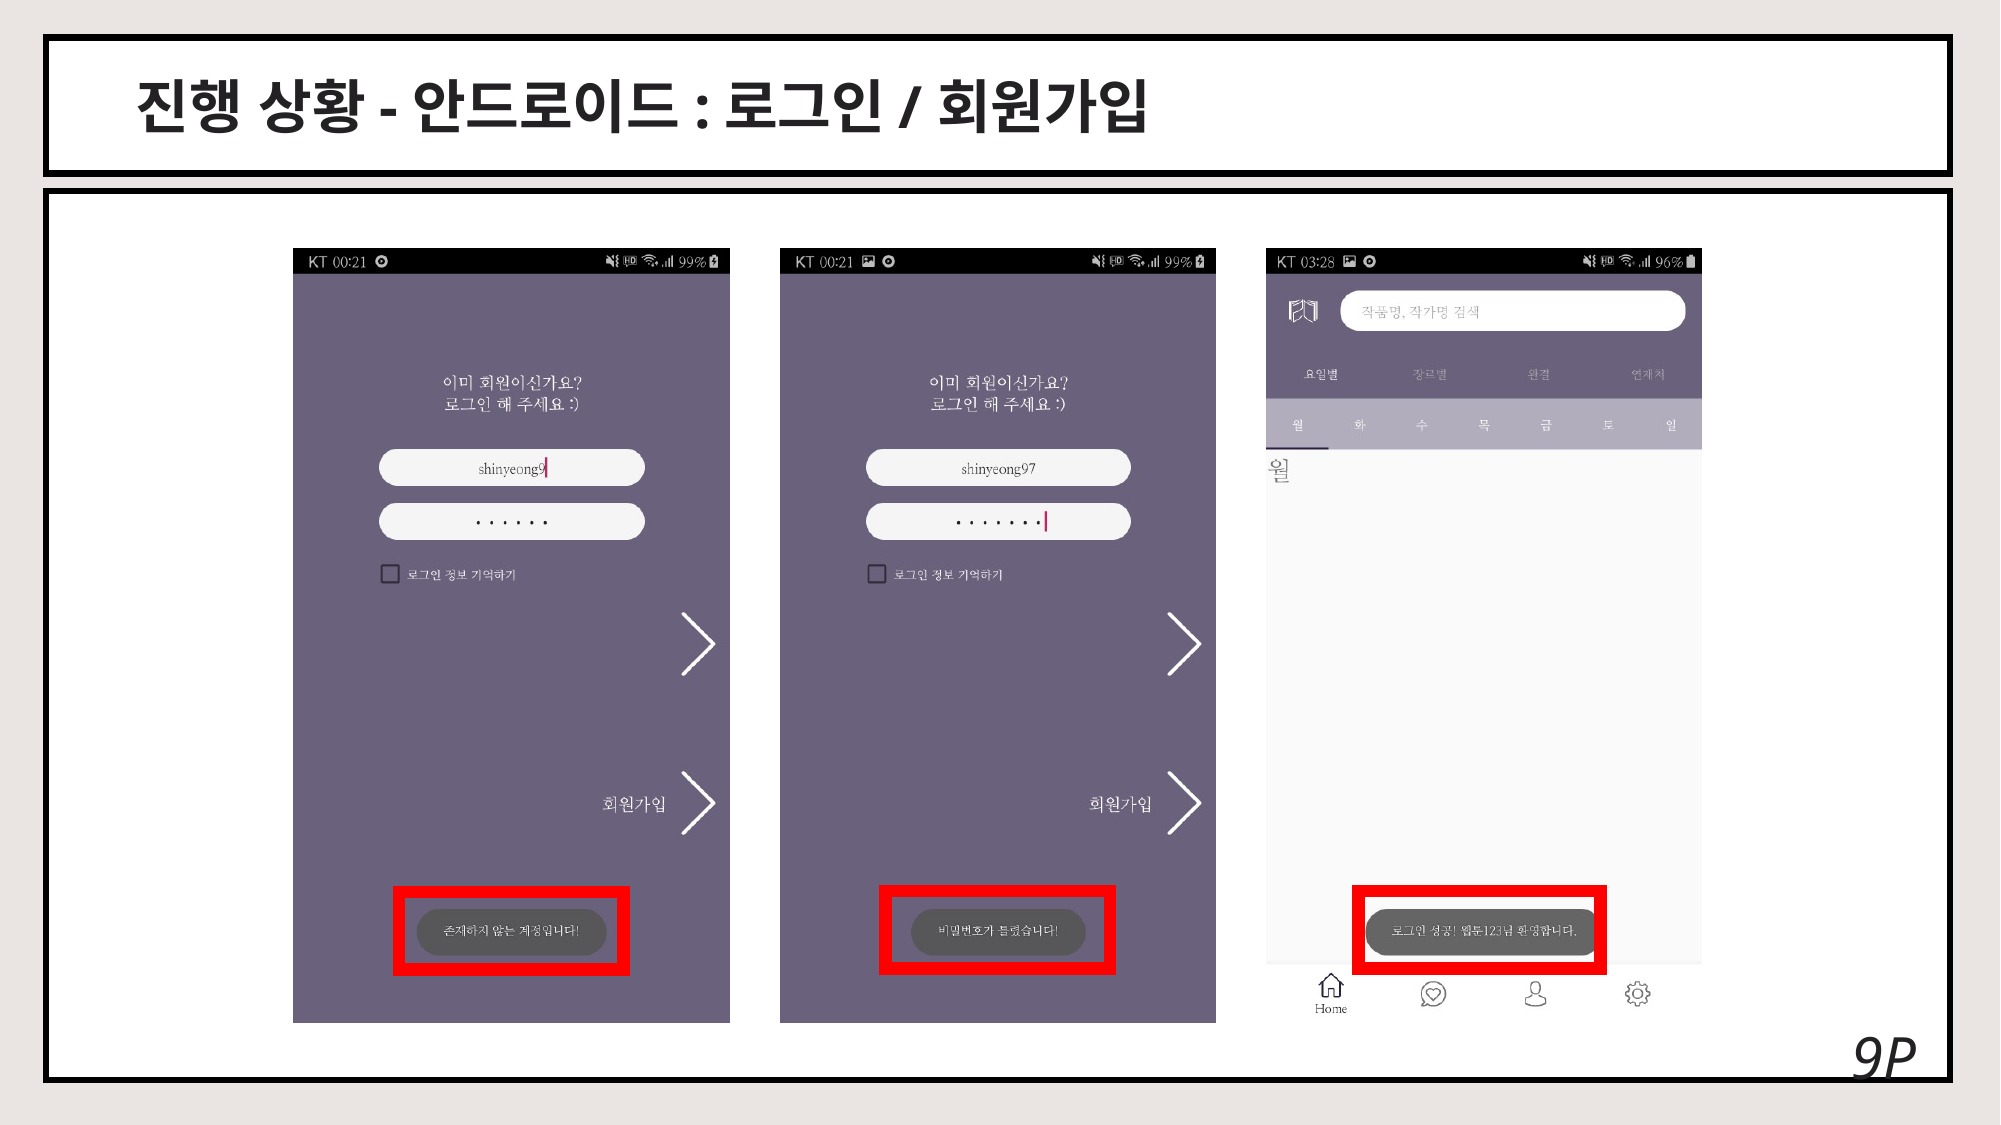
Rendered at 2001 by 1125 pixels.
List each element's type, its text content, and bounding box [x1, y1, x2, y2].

text_box [45, 190, 1951, 1081]
picture [779, 248, 1216, 1023]
text_box 9P [1799, 1013, 1967, 1125]
picture [1266, 248, 1702, 1023]
picture [293, 248, 730, 1023]
text_box 진행 상황-안드로이드:로그인/회원가입 [45, 36, 1951, 175]
